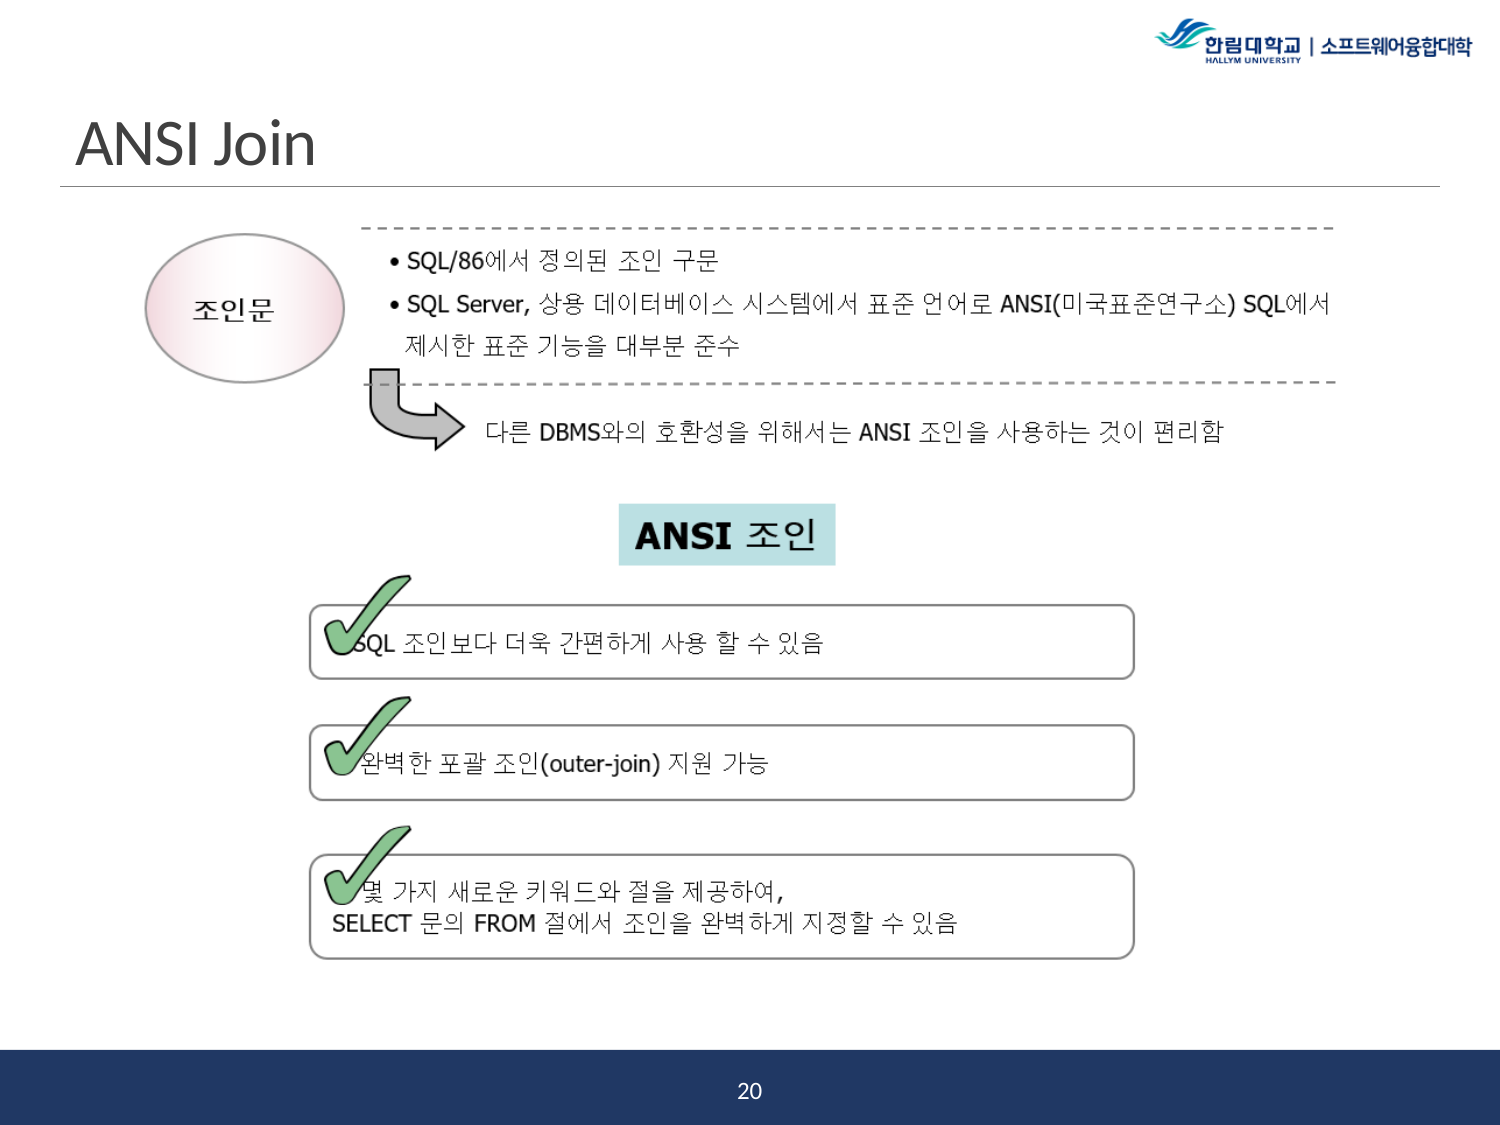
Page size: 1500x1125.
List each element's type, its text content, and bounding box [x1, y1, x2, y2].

title ANSI Join [60, 62, 1440, 187]
picture [1148, 7, 1483, 76]
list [132, 203, 1368, 982]
slide_number 19 [669, 1059, 831, 1120]
